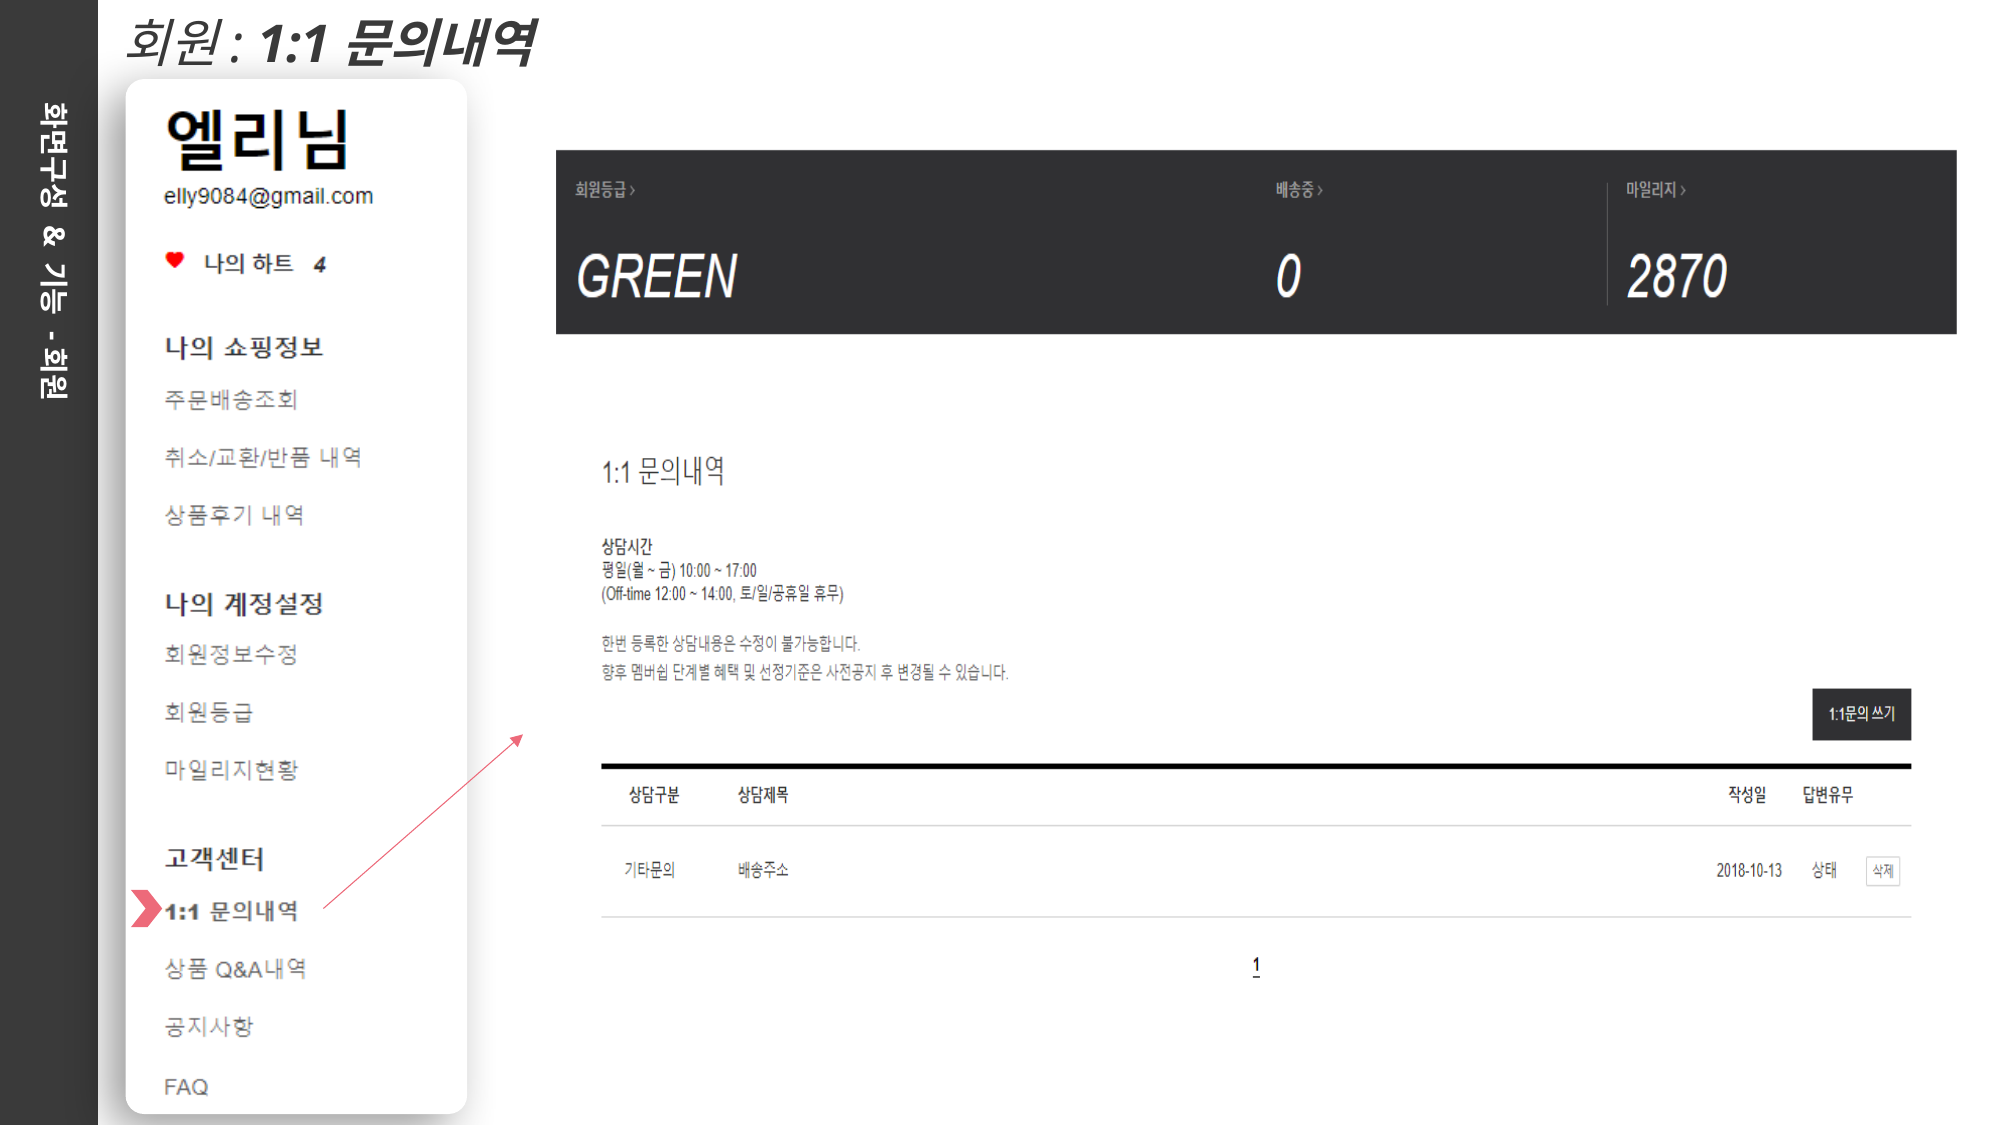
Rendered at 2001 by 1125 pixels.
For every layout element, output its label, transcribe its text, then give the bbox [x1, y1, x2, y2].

picture [547, 138, 1986, 987]
text_box 회원: 1:1문의내역 [122, 0, 663, 88]
text_box [130, 889, 147, 928]
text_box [323, 734, 523, 909]
text_box 화면구성 & 기능 -회원 [14, 87, 81, 422]
text_box [0, 0, 99, 1125]
text_box Language : JAVA, Java Script, JSP, HTML, CSS, Adobe PhotoShop Frame Work : Eclipse Phyton, Spring 5.0.3 DB : Oracle 11g Express Server : Tomcat 8.0 [124, 77, 469, 1116]
picture [147, 95, 443, 1106]
